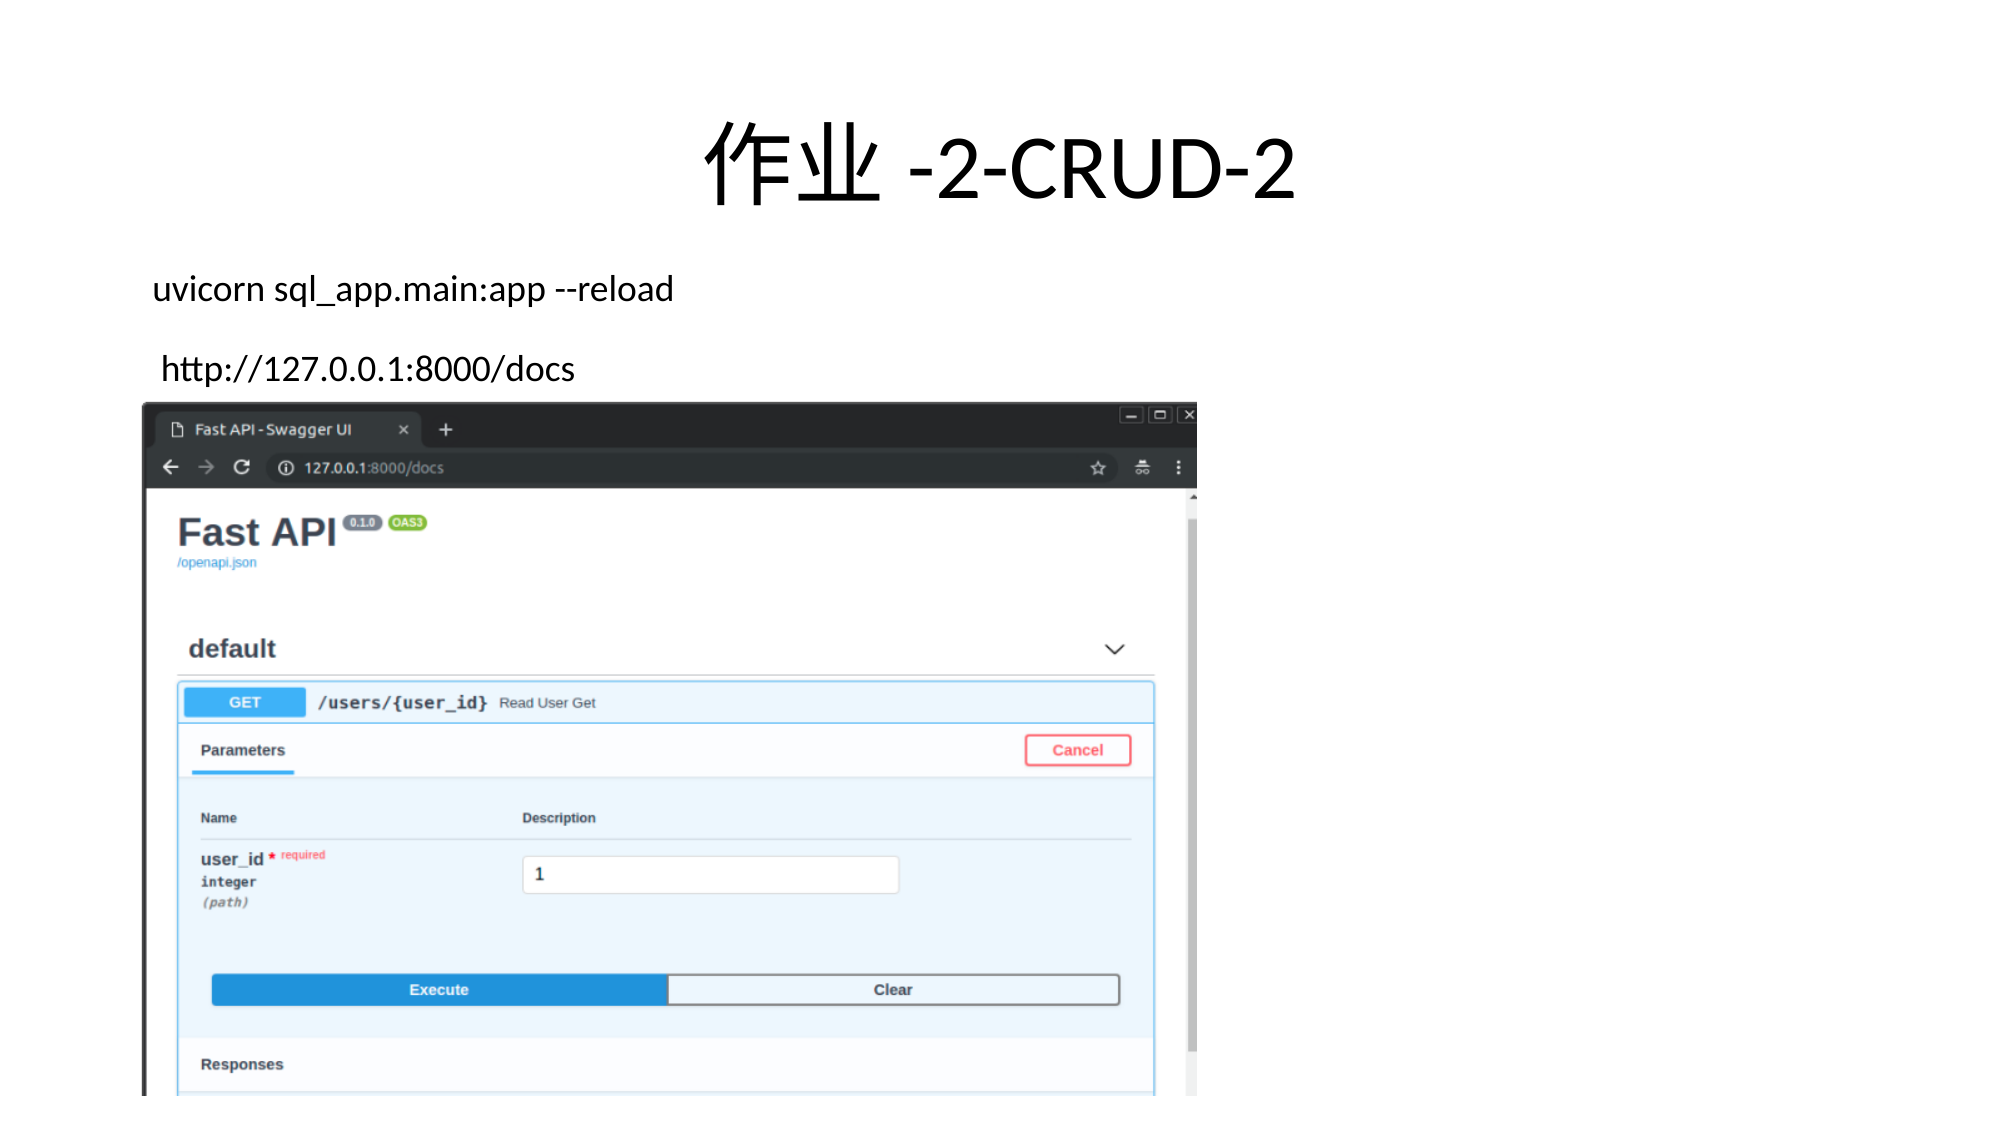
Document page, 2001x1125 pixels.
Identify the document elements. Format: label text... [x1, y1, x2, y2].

text_box http://127.0.0.1:8000/docs [137, 336, 1138, 396]
title 作业-2-CRUD-2 [137, 59, 1863, 278]
picture [137, 396, 1197, 1096]
text_box uvicorn sql_app.main:app --reload [137, 256, 1138, 316]
